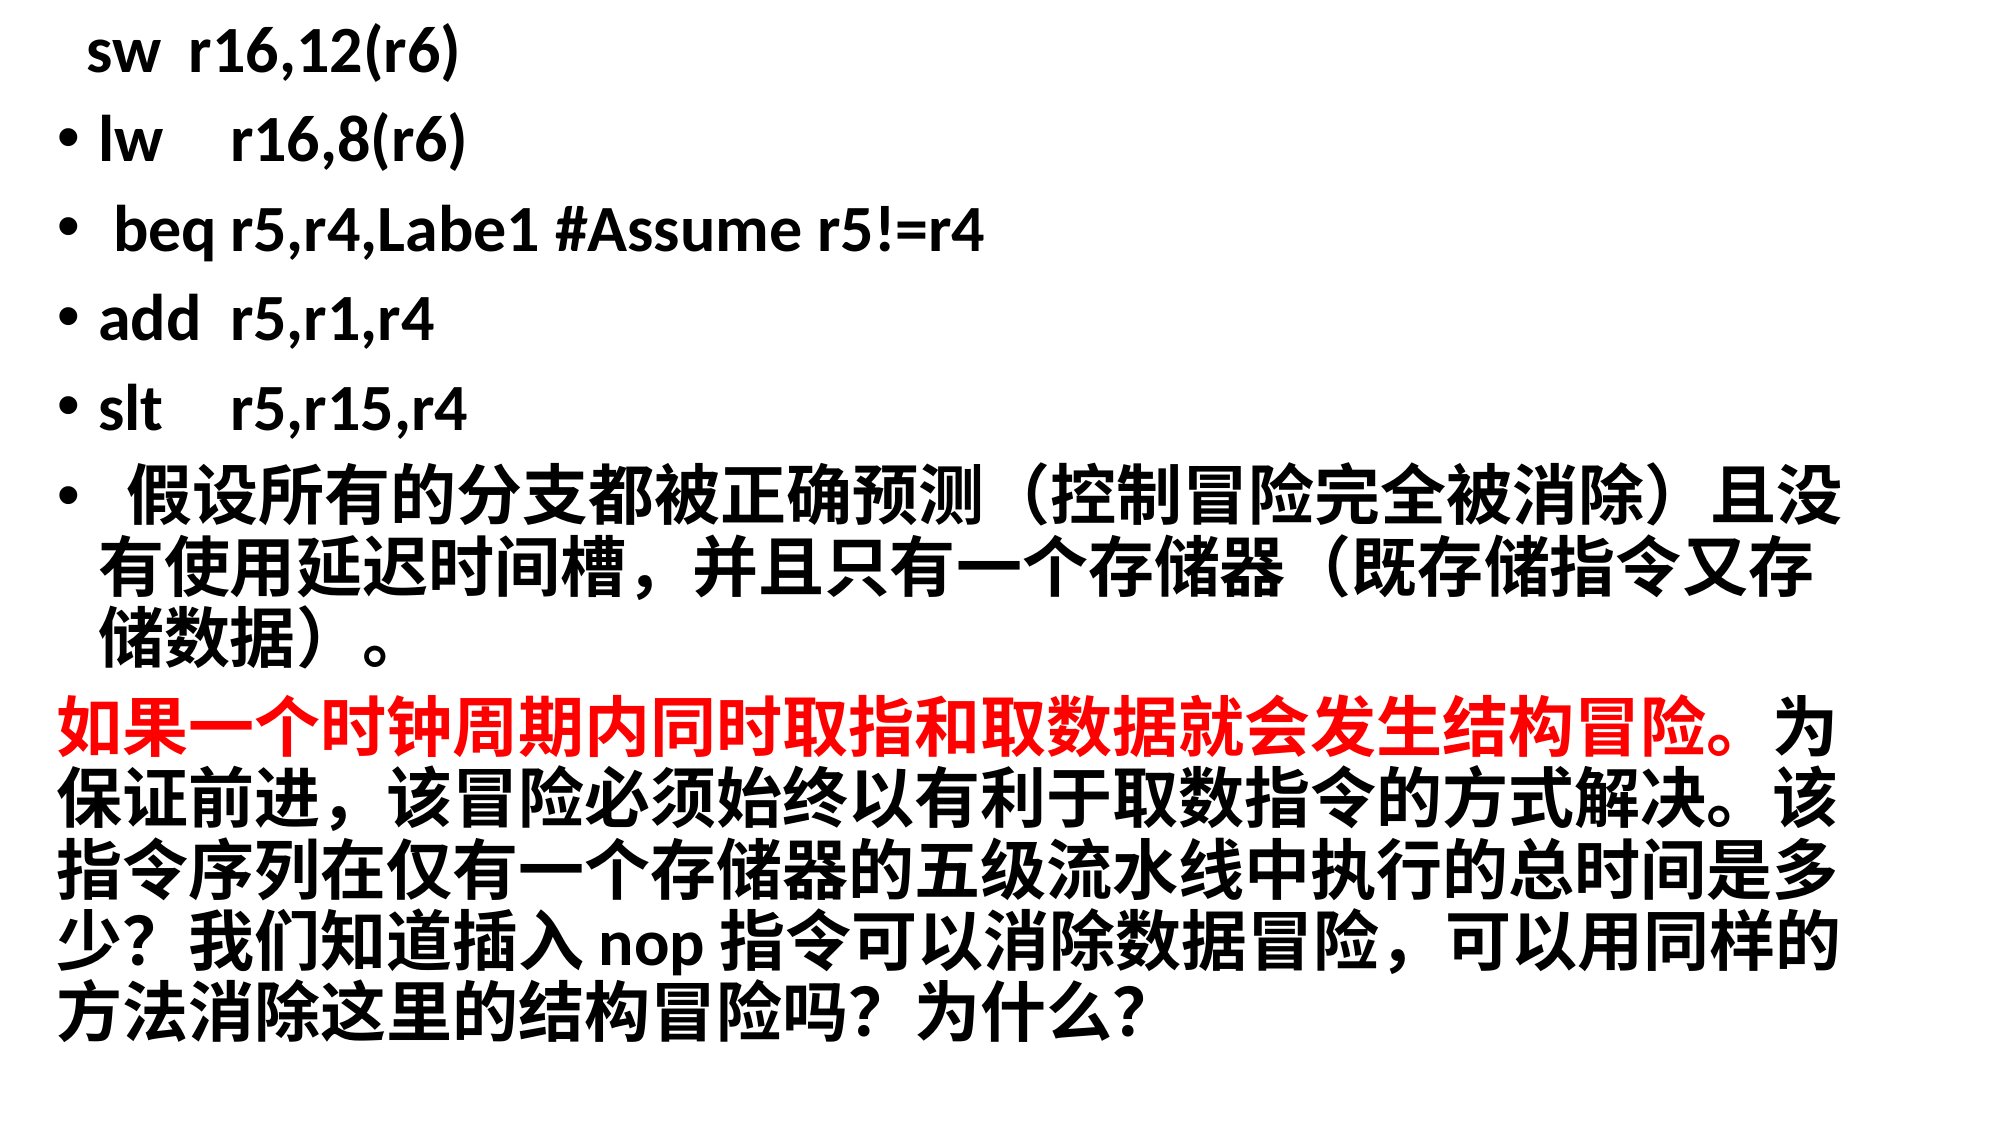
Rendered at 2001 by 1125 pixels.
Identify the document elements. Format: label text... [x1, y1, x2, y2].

list sw r16,12(r6) lw r16,8(r6) beq r5,r4,Labe1 #Assume r5!=r4 add r5,r1,r4 slt r5,r15,r4 假设所有的分支都被正确预测（控制冒险完全被消除）且没有使用延迟时间槽，并且只有一个存储器（既存储指令又存储数据）。 如果一个时钟周期内同时取指和取数据就会发生结构冒险。为保证前进，该冒险必须始终以有利于取数指令的方式解决。该指令序列在仅有一个存储器的五级流水线中执行的总时间是多少？我们知道插入nop指令可以消除数据冒险，可以用同样的方法消除这里的结构冒险吗？为什么？ [41, 7, 1863, 1065]
